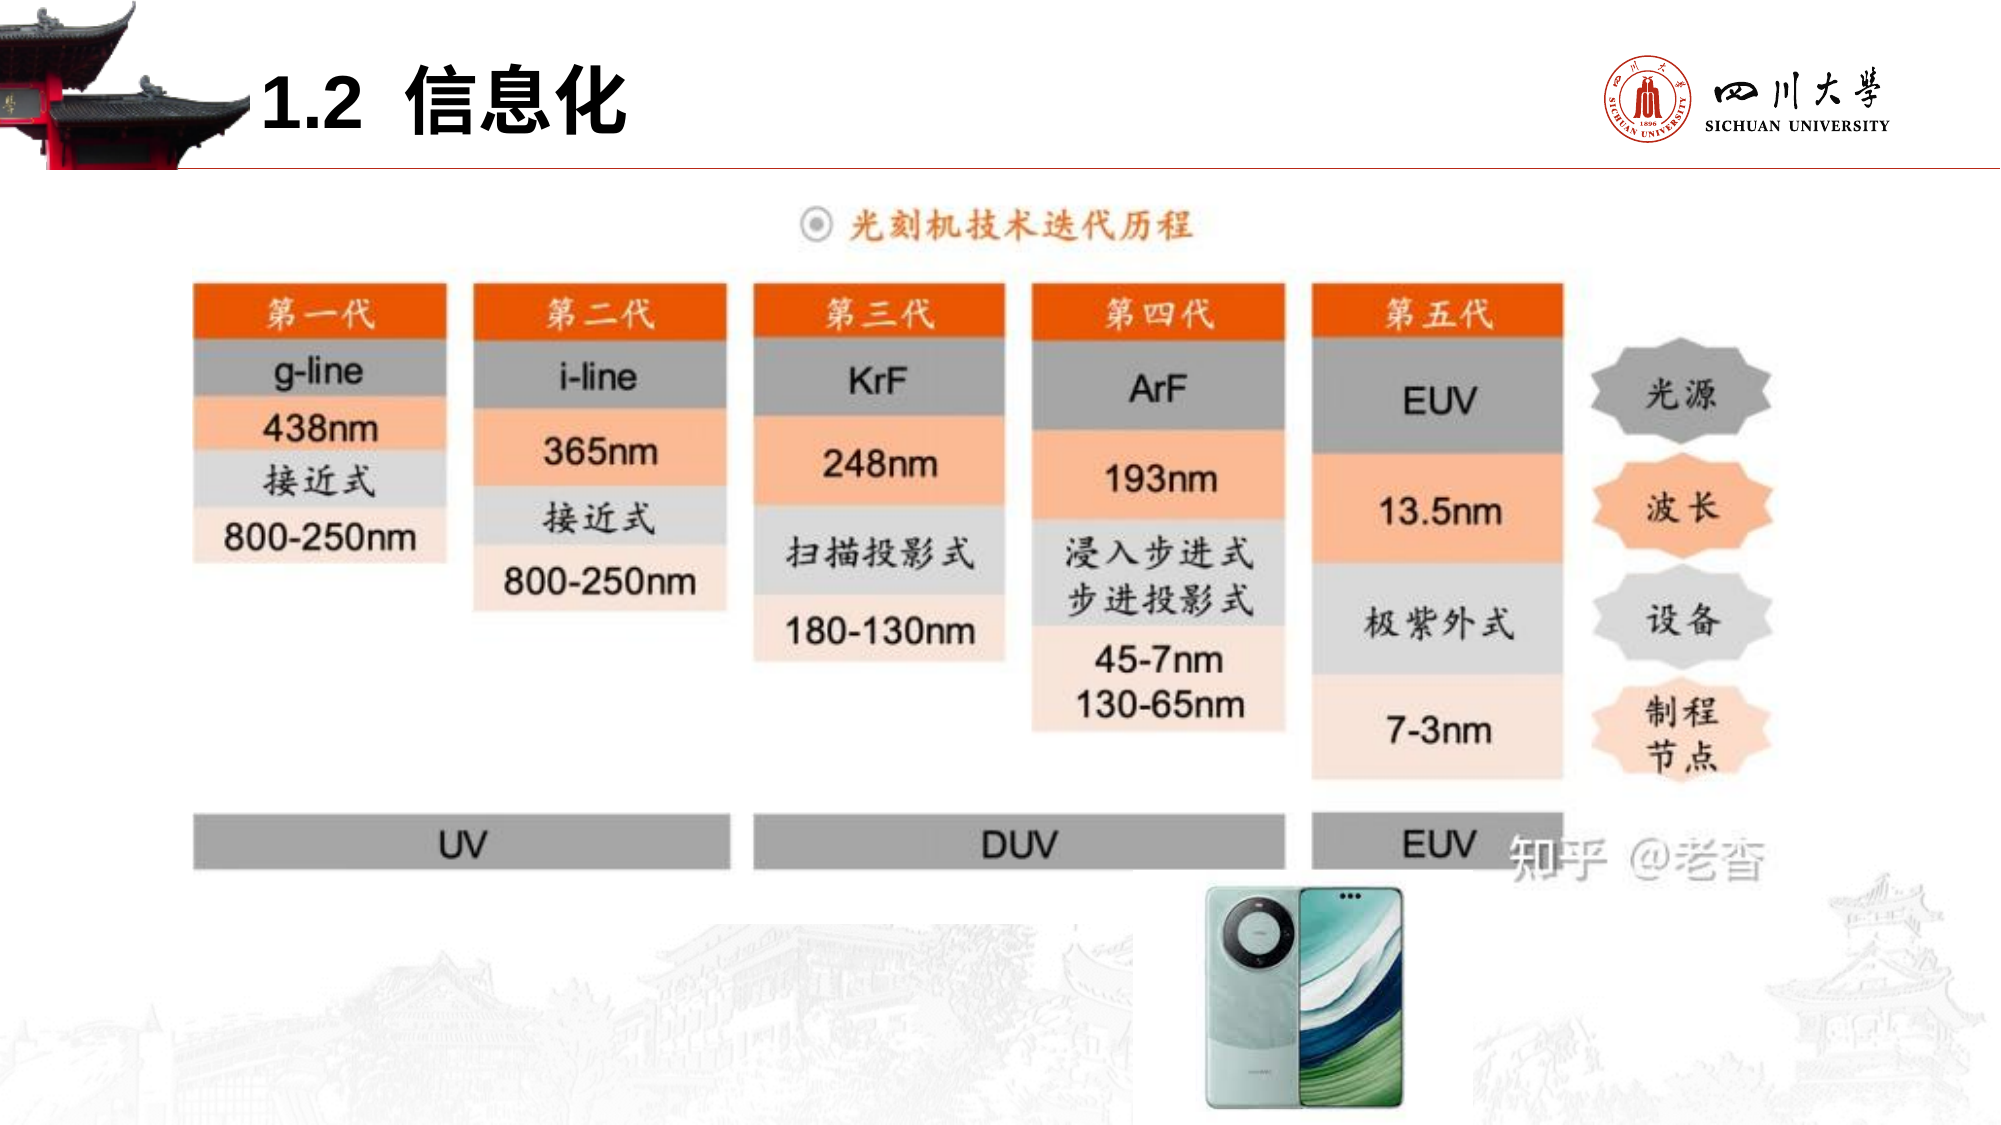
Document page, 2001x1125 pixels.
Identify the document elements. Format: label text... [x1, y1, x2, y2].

list 1.2 信息化 [260, 55, 1451, 143]
picture [0, 0, 250, 170]
picture [192, 175, 1806, 1125]
